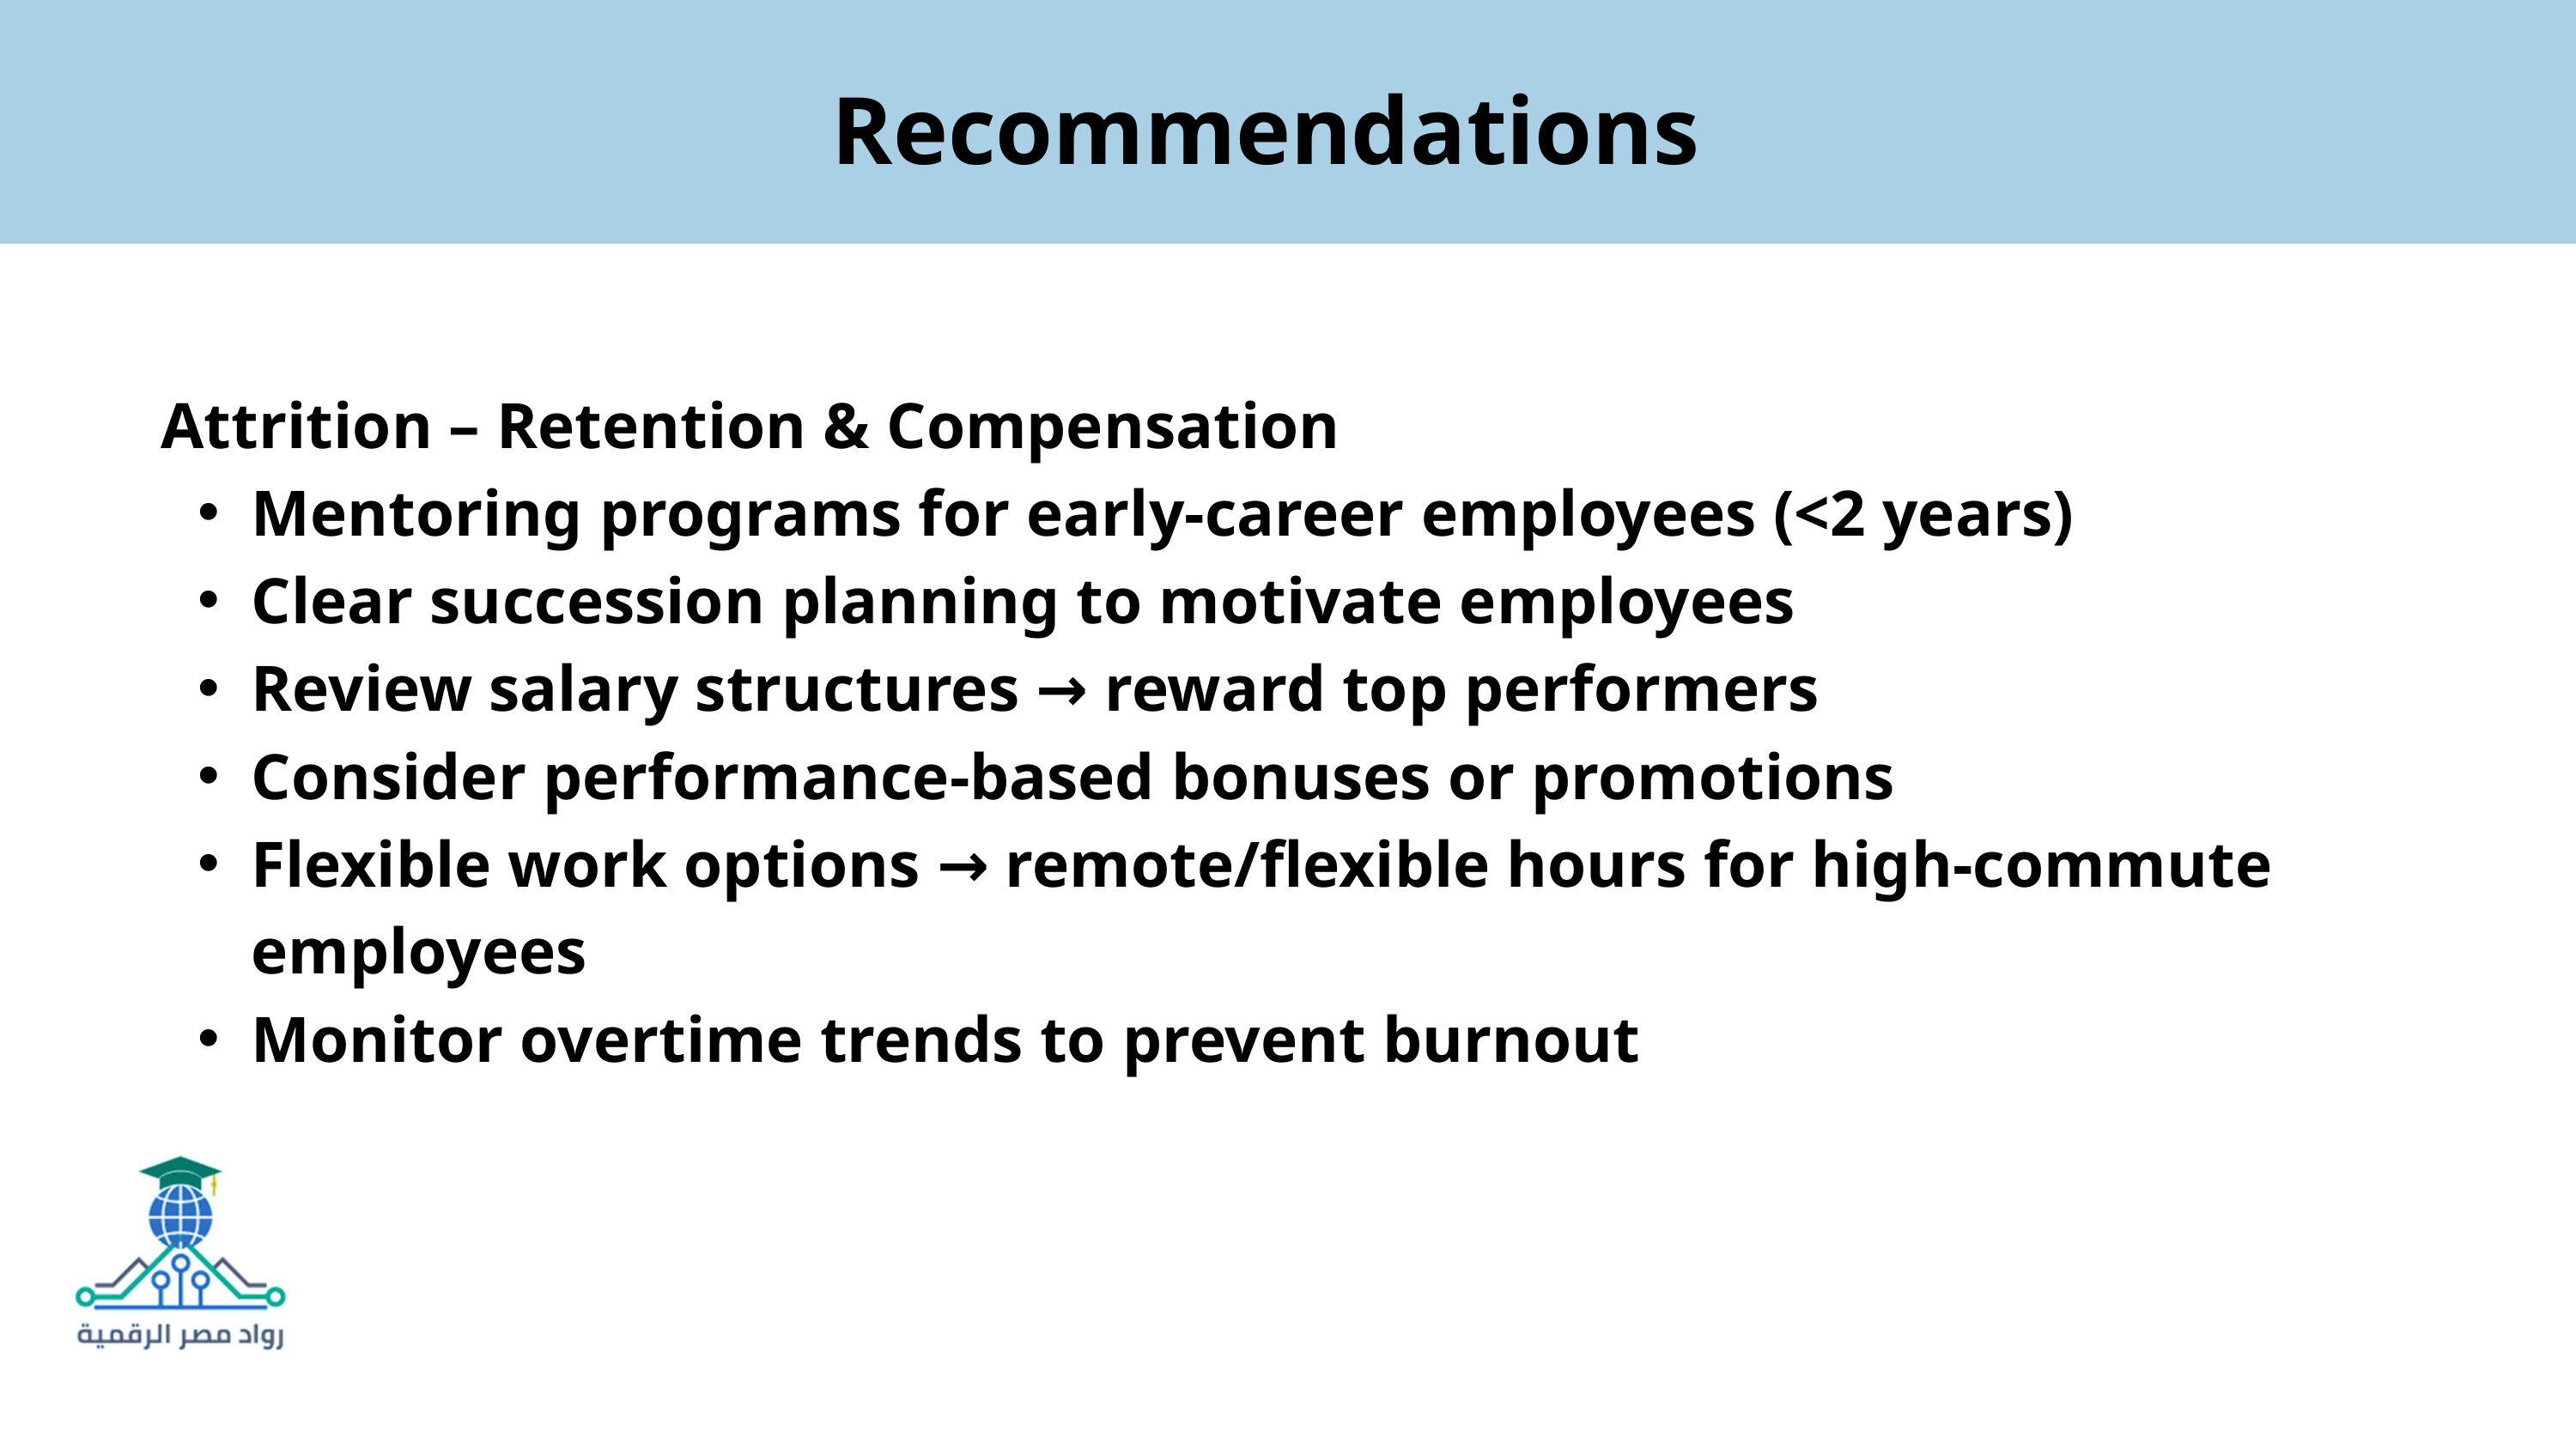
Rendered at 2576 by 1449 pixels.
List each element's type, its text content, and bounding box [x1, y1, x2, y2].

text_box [0, 0, 2576, 245]
text_box [37, 1125, 319, 1406]
text_box Attrition – Retention & Compensation Mentoring programs for early-career employees (<2 years) Clear succession planning to motivate employees Review salary structures → reward top performers Consider performance-based bonuses or promotions Flexible work options → remote/flexible hours for high-commute employees Monitor overtime trends to prevent burnout [144, 373, 2555, 1162]
